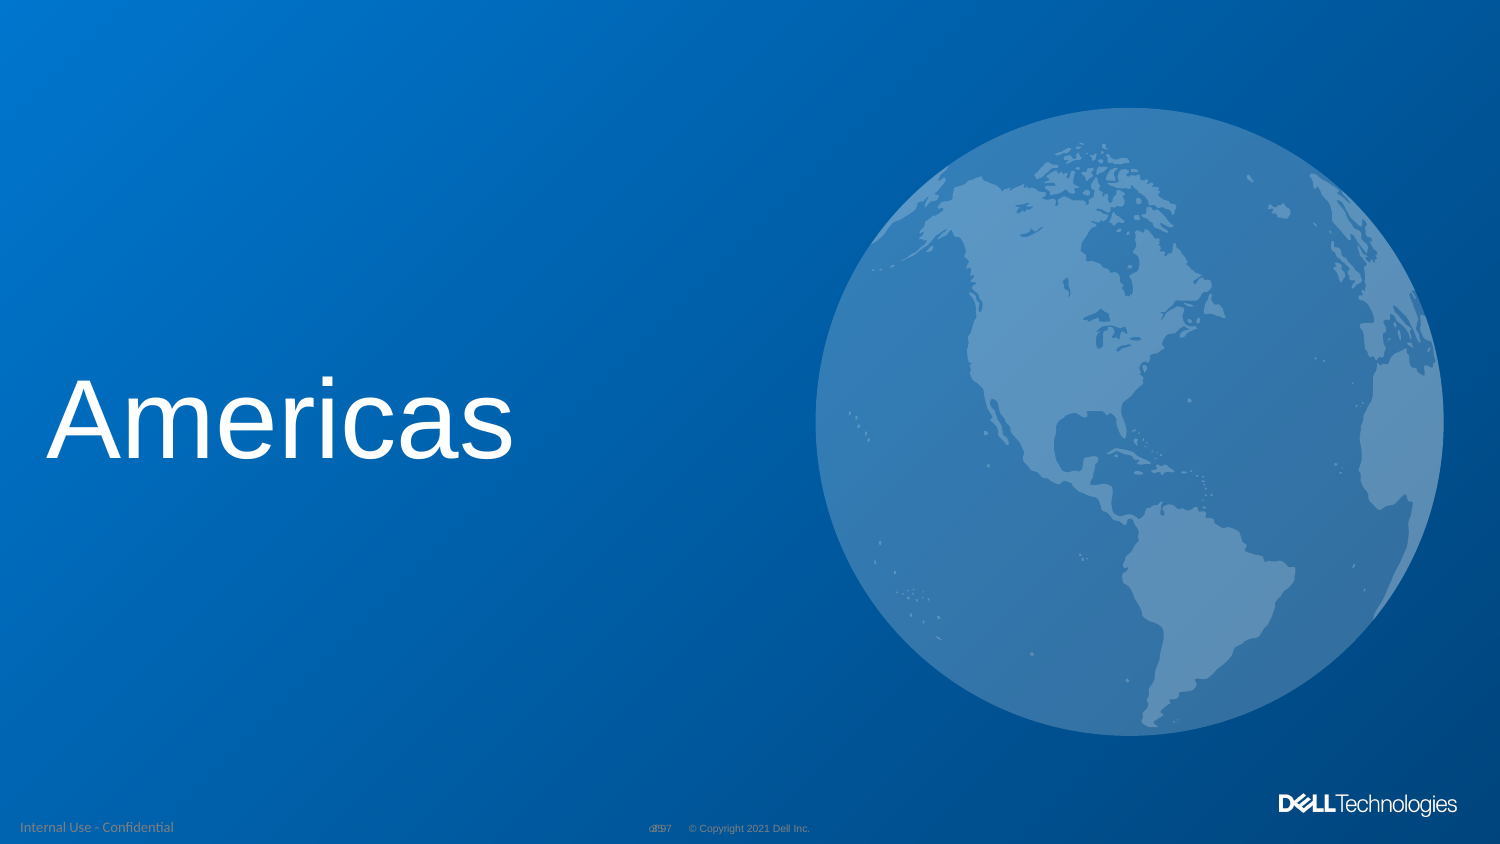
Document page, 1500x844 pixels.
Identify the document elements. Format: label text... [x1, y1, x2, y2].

picture [1279, 793, 1457, 817]
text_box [815, 107, 1444, 736]
title Americas [46, 299, 815, 545]
